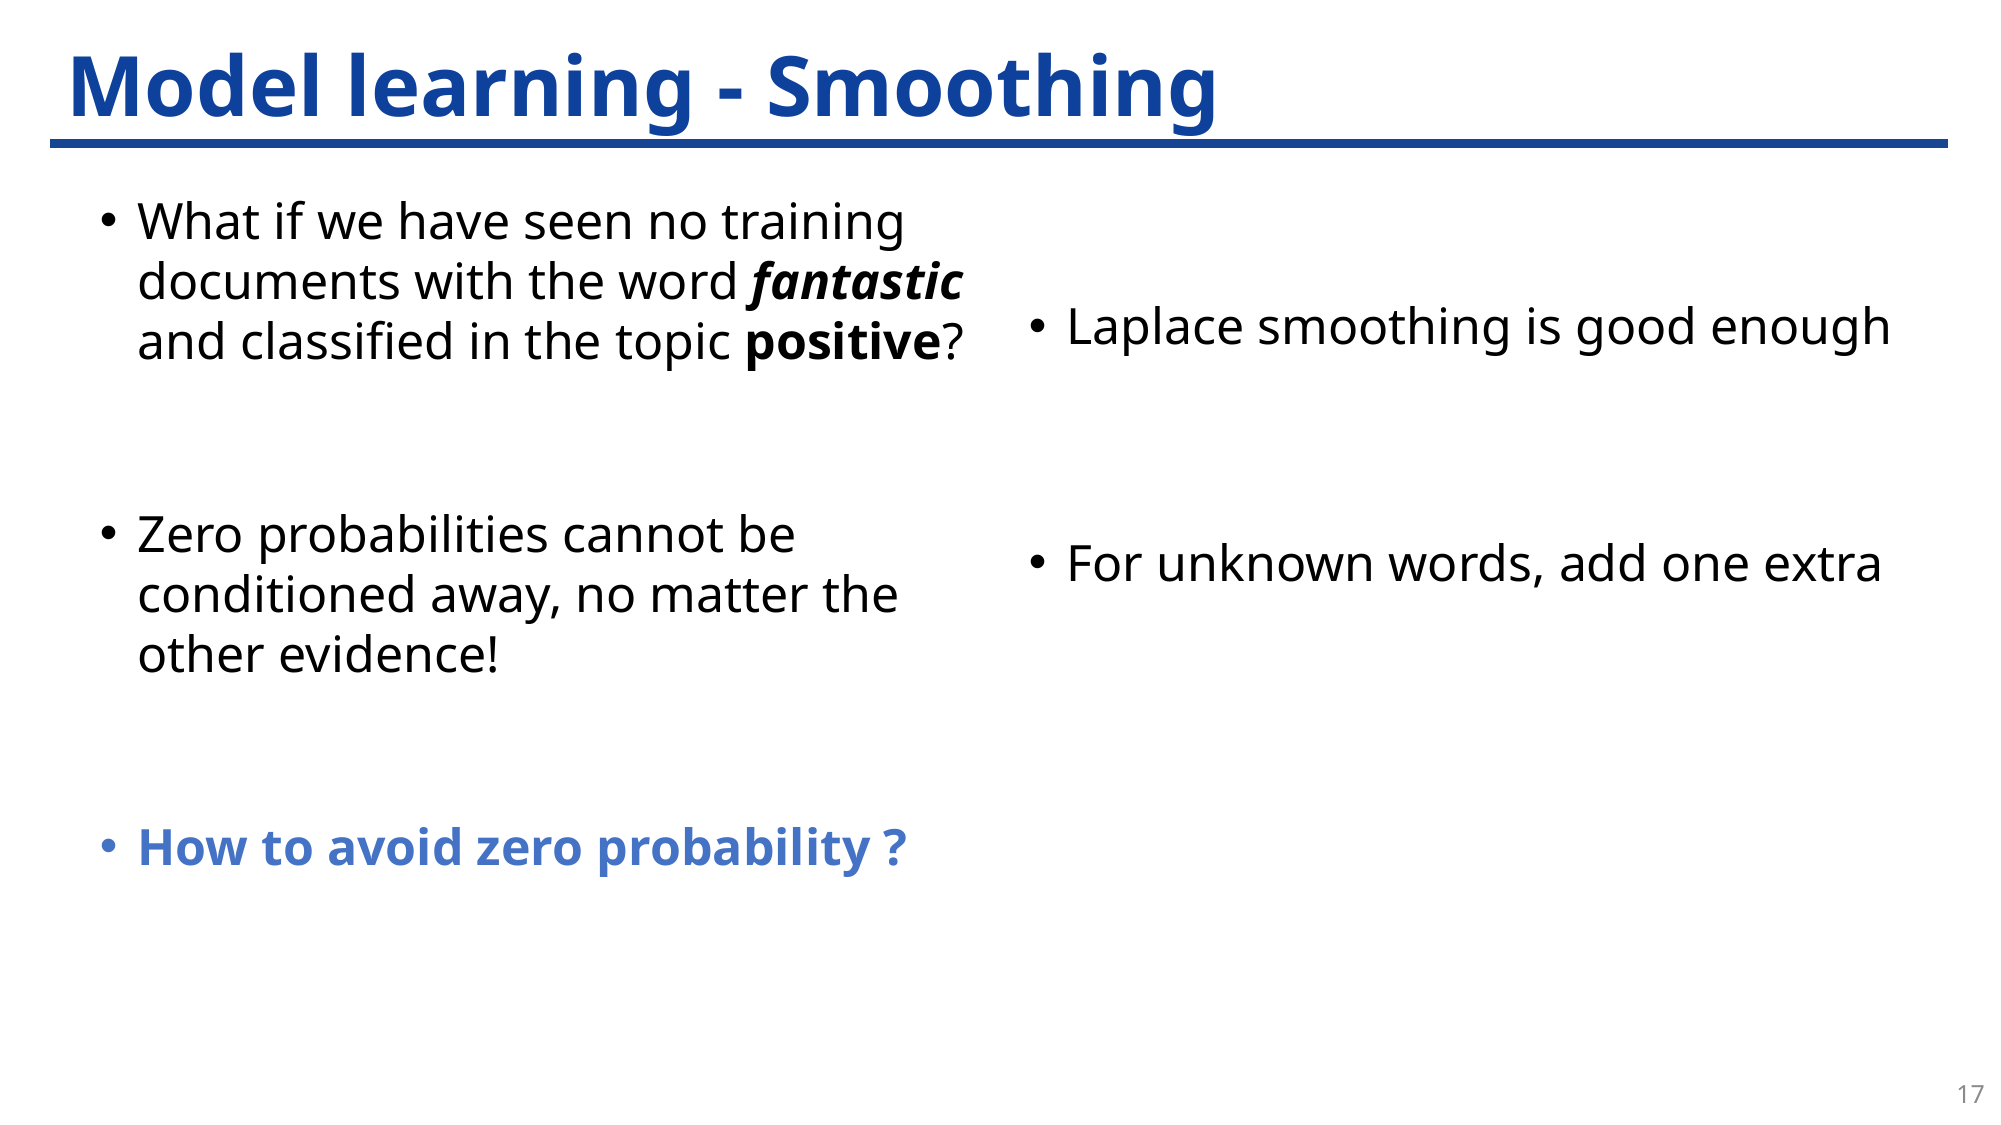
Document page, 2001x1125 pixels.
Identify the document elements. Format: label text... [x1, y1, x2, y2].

title Model learning - Smoothing [51, 39, 1947, 140]
slide_number 17 [1899, 1065, 2000, 1125]
